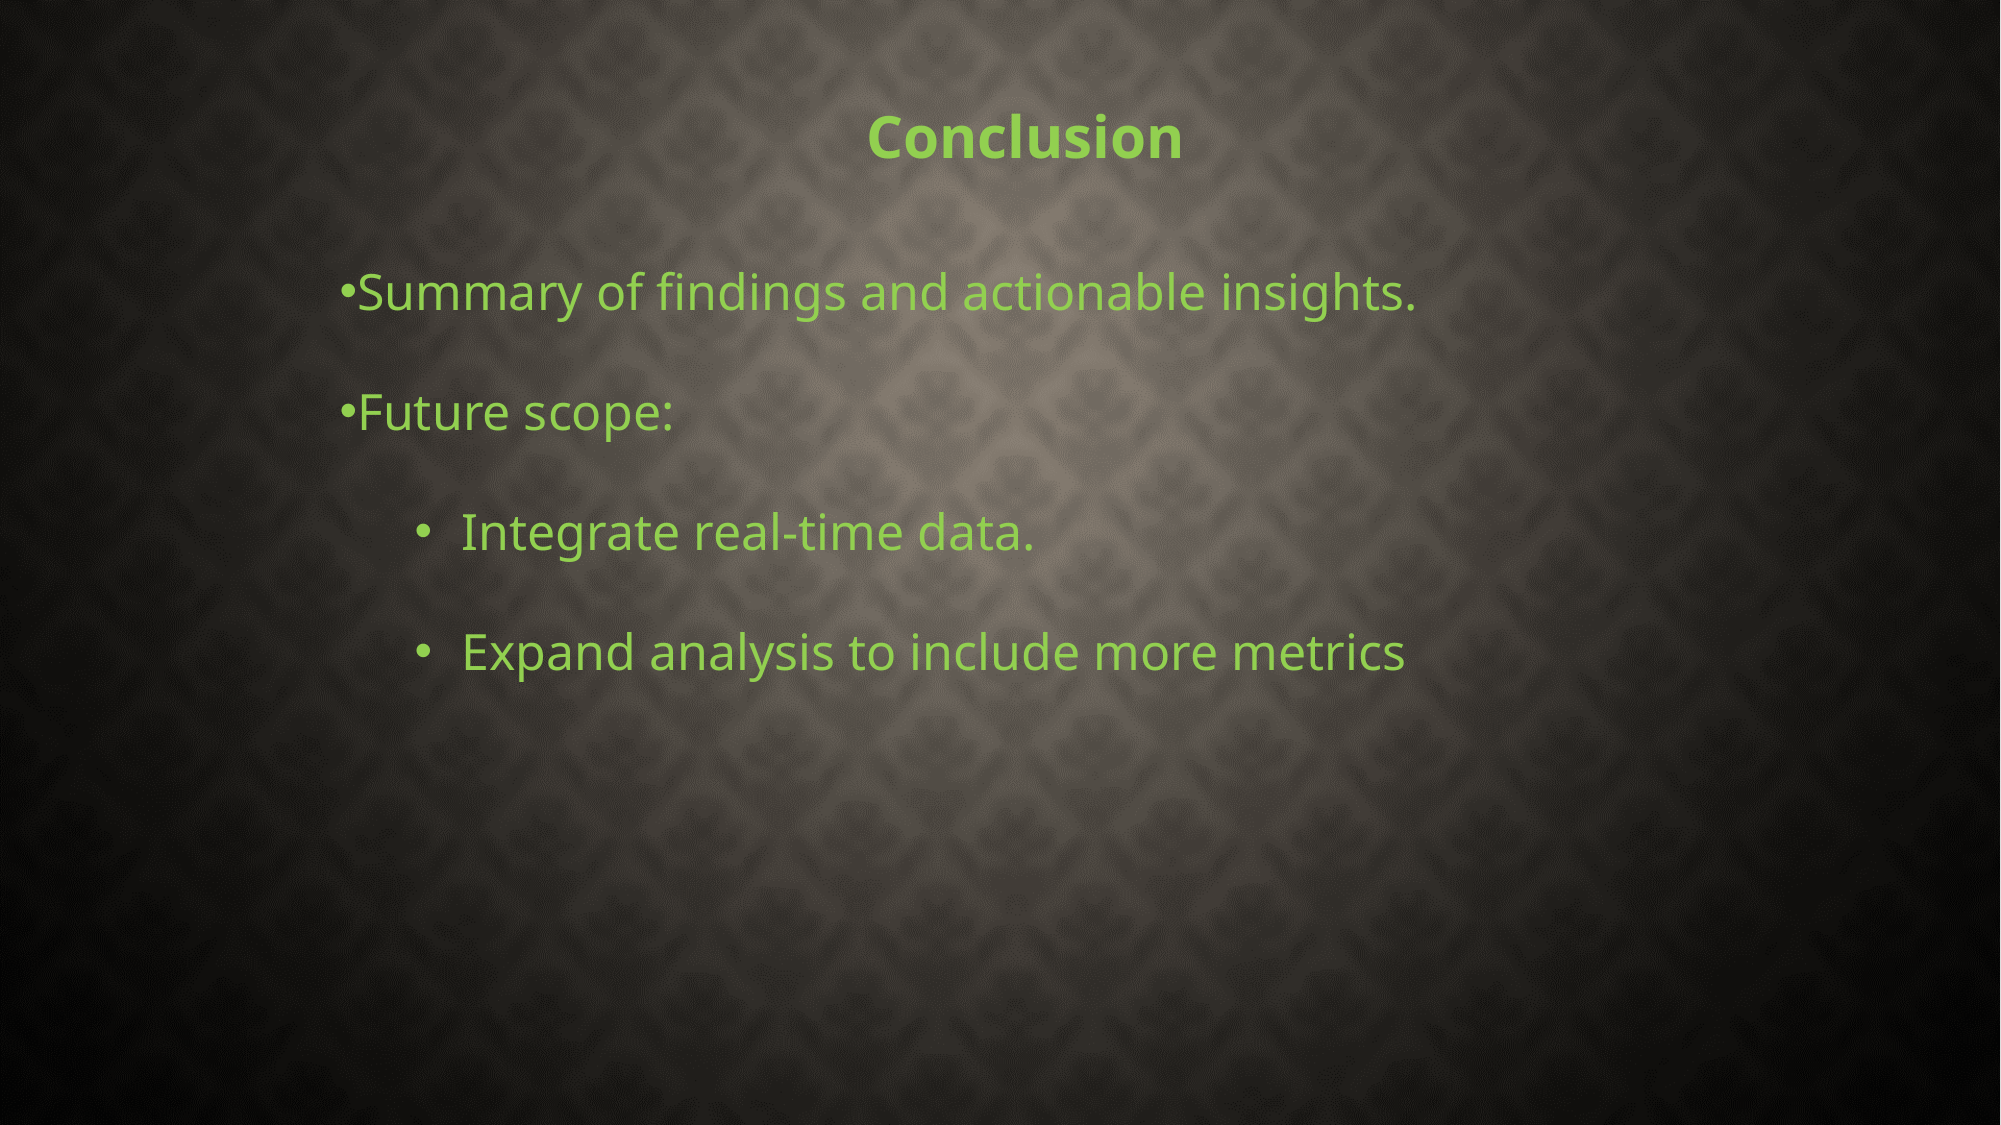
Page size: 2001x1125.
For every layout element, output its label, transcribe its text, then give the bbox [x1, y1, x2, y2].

text_box Conclusion Summary of findings and actionable insights. Future scope: Integrate real-time data. Expand analysis to include more metrics [324, 93, 1614, 733]
